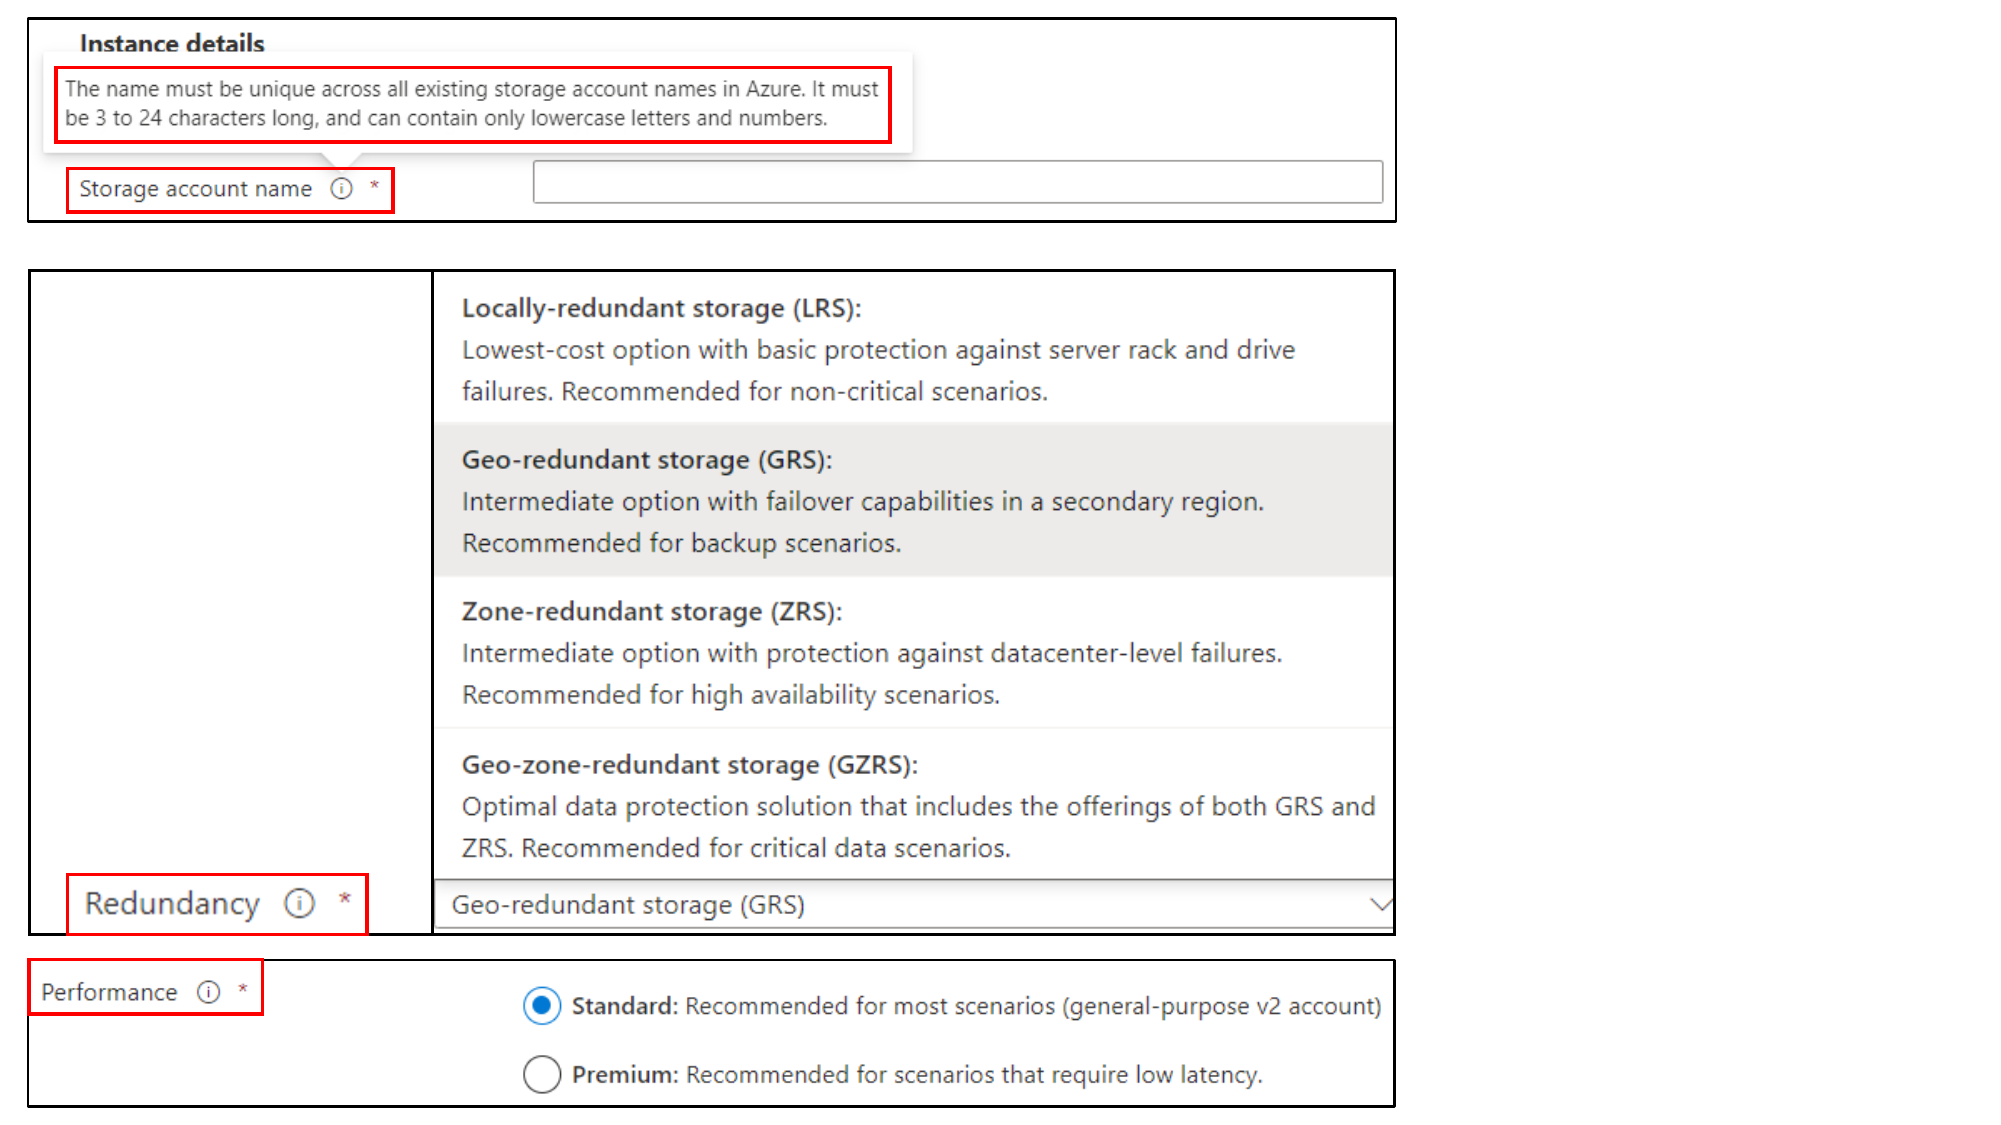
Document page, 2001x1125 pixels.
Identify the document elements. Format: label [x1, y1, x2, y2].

picture [433, 271, 1394, 933]
text_box [28, 958, 263, 1015]
text_box [28, 269, 1396, 936]
picture [29, 19, 1395, 221]
picture [67, 871, 415, 932]
text_box [66, 874, 368, 936]
picture [29, 961, 1393, 1106]
